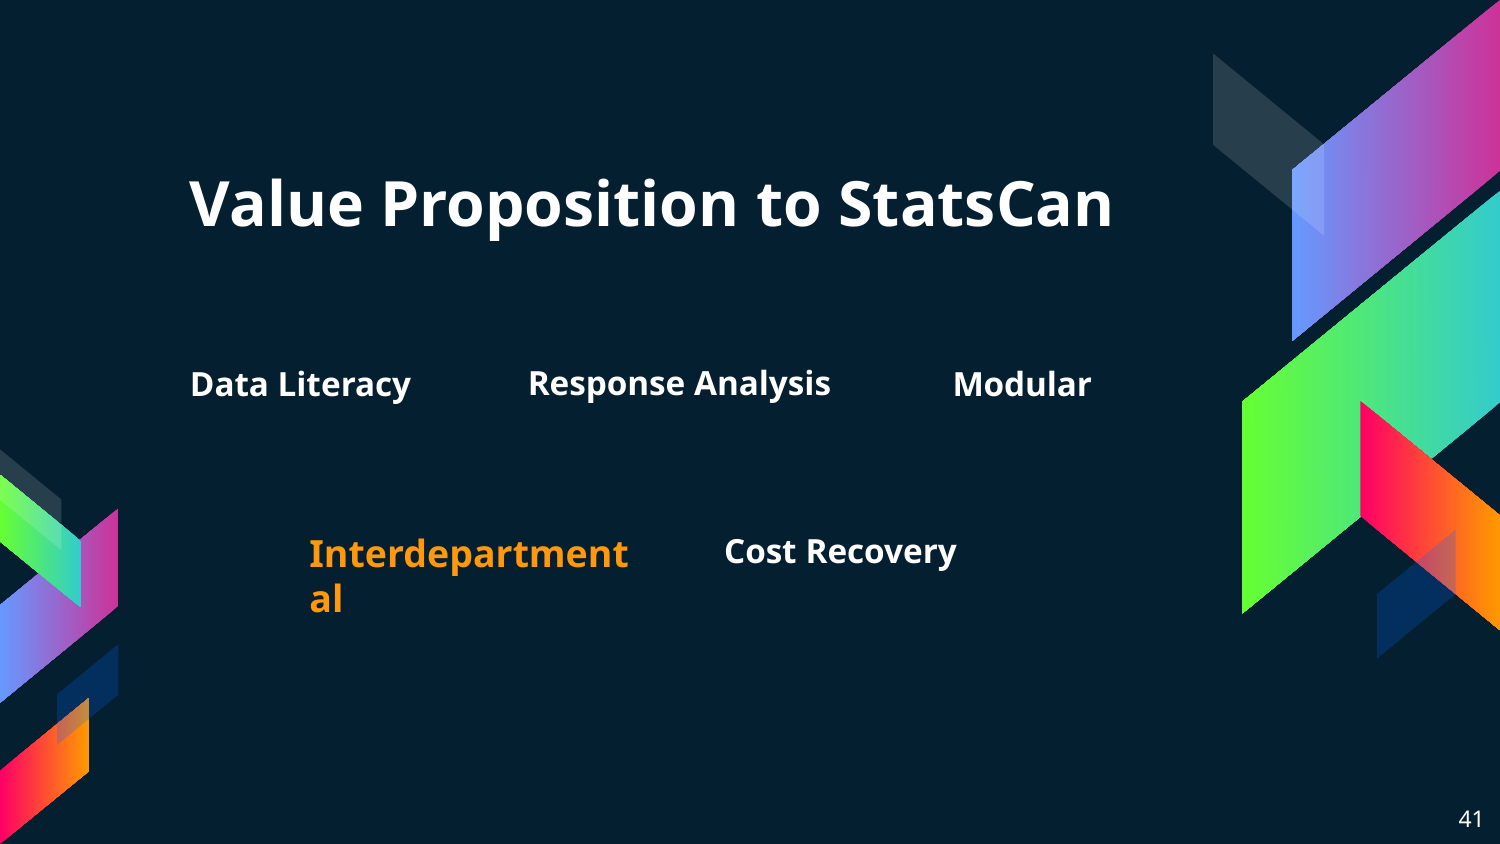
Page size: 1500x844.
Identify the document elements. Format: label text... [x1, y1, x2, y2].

list Data Literacy [175, 347, 497, 562]
slide_number 41 [1403, 789, 1500, 844]
title Value Proposition to StatsCan [175, 149, 1155, 255]
list Interdepartmental [294, 515, 649, 730]
list Cost Recovery [709, 515, 1031, 730]
list Response Analysis [512, 347, 854, 562]
list Modular [937, 347, 1259, 562]
